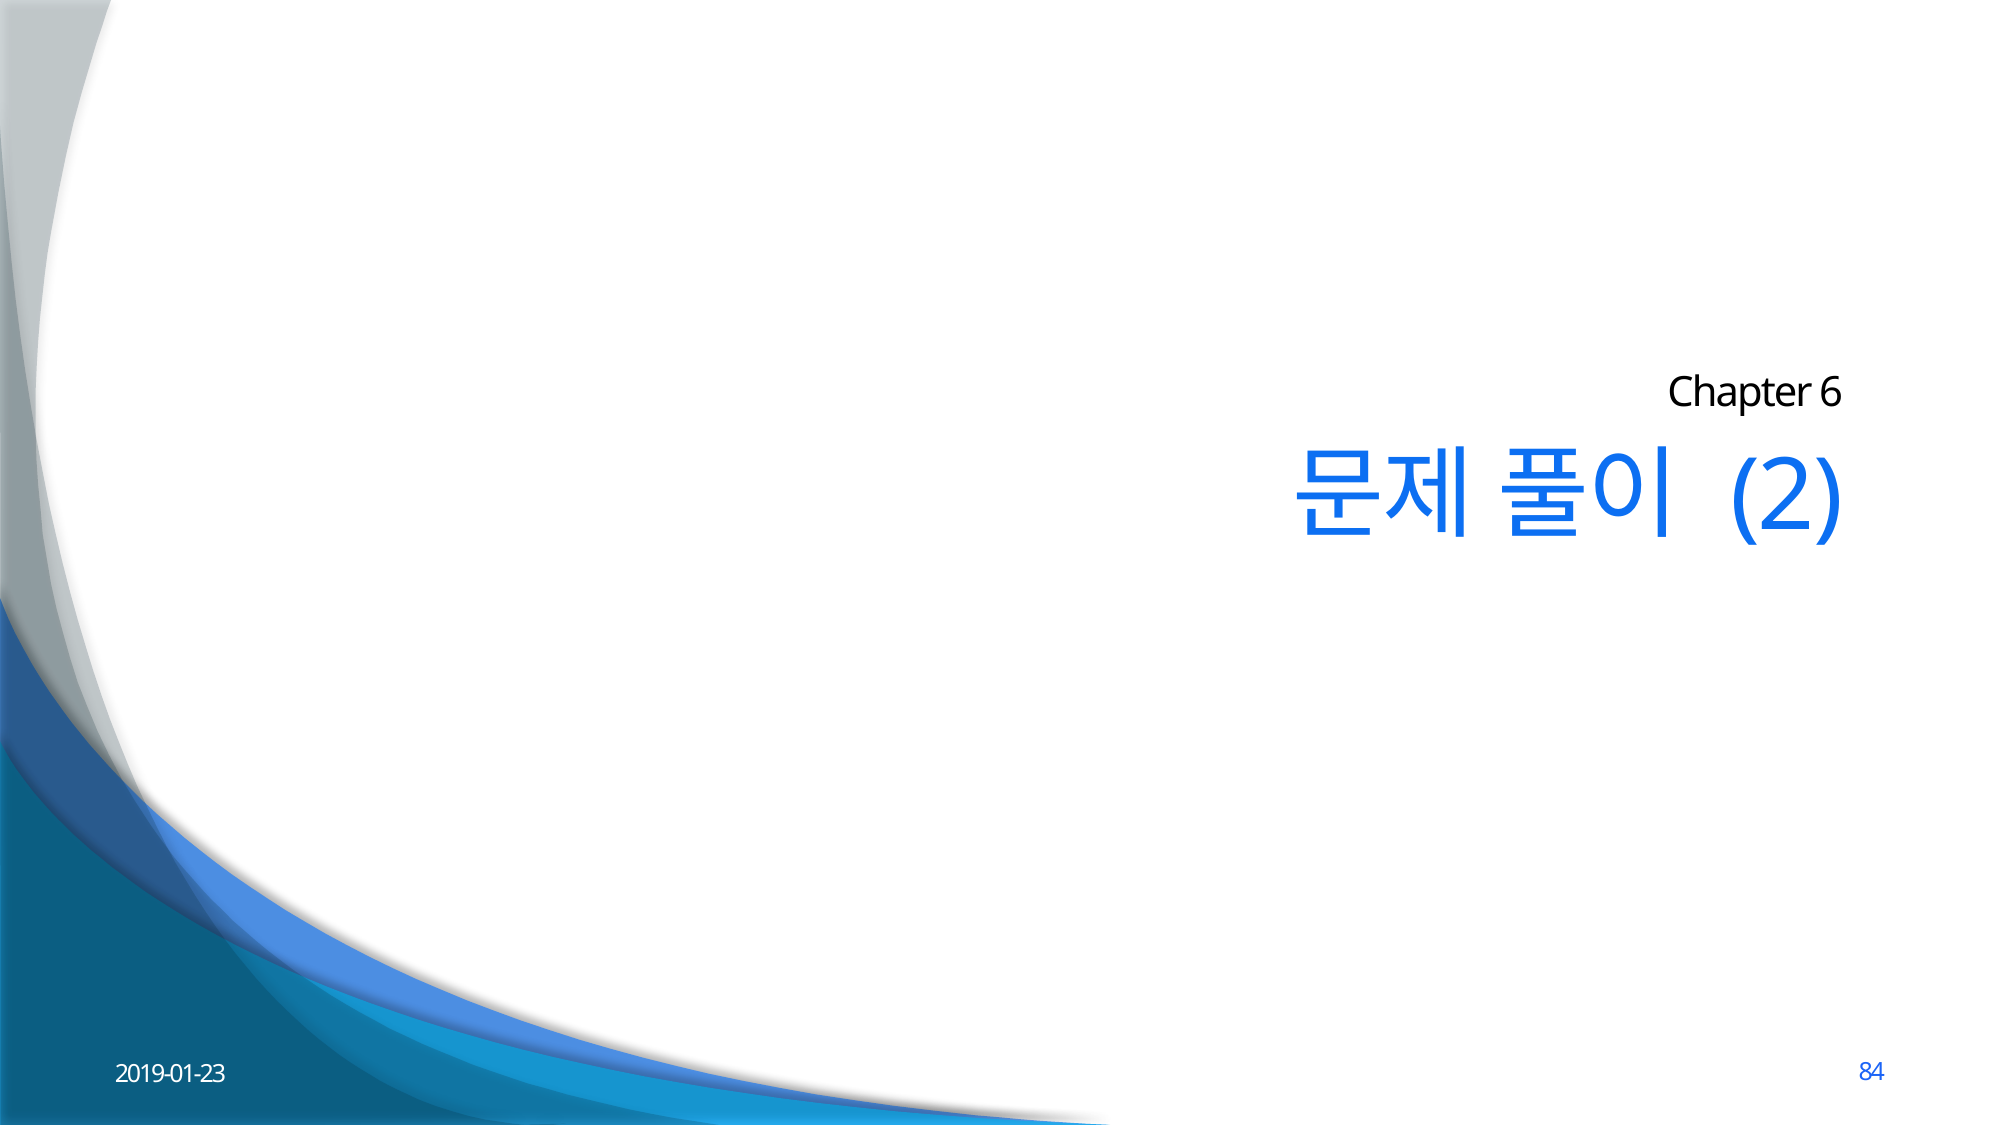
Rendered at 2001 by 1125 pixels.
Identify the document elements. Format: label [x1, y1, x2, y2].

slide_number [99, 1042, 567, 1103]
slide_number [1433, 1042, 1900, 1103]
title [157, 422, 1858, 598]
list [157, 333, 1858, 422]
